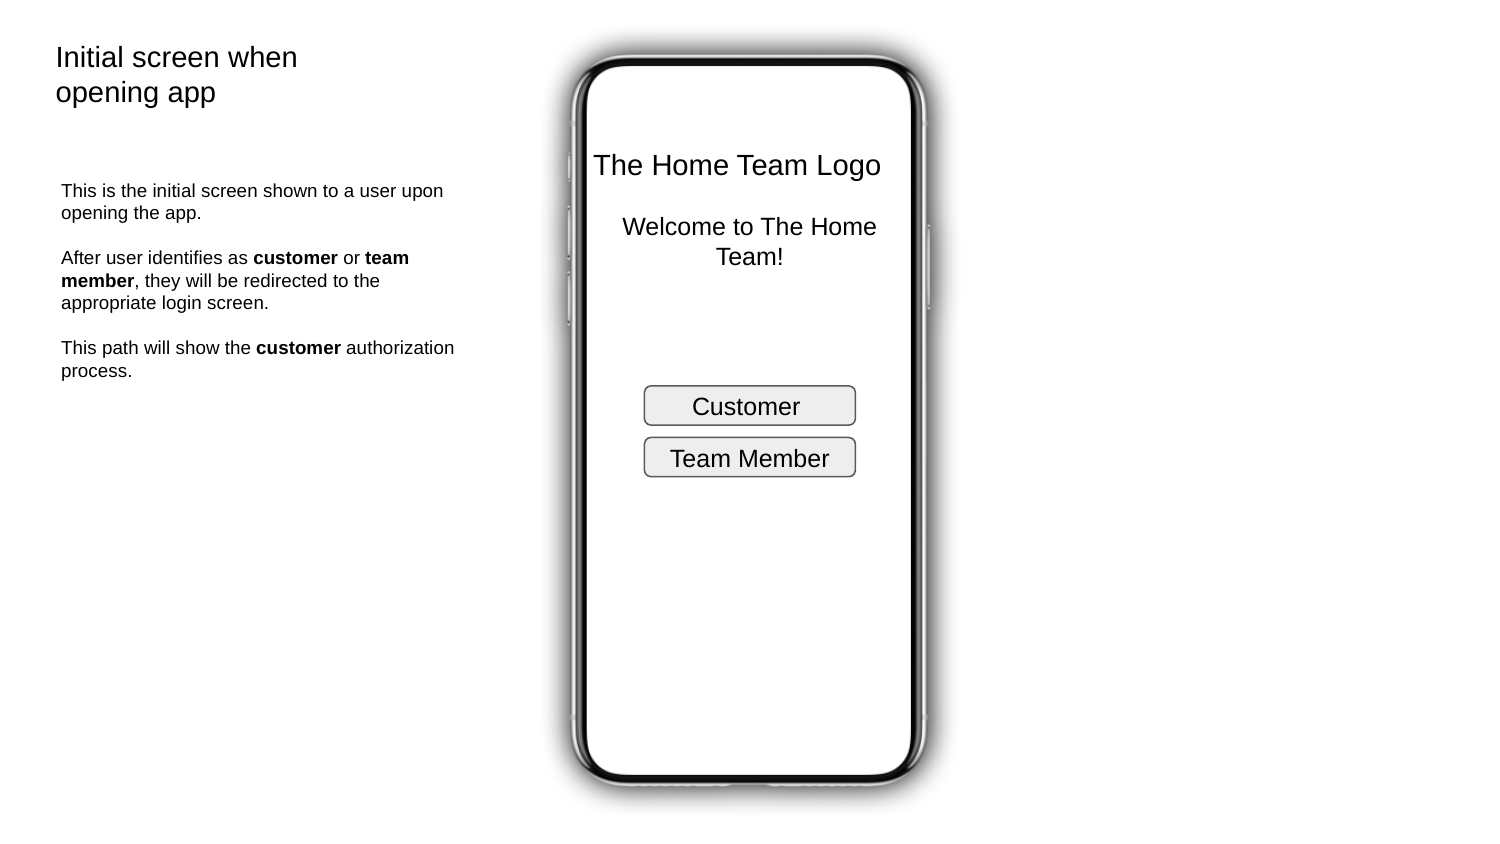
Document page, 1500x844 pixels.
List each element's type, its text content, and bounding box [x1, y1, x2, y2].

text_box Initial screen when opening app [40, 23, 323, 123]
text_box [537, 23, 963, 818]
text_box This is the initial screen shown to a user upon opening the app. After user identifies as customer or team member, they will be redirected to the appropriate login screen. This path will show the customer authorization process. [46, 163, 481, 556]
